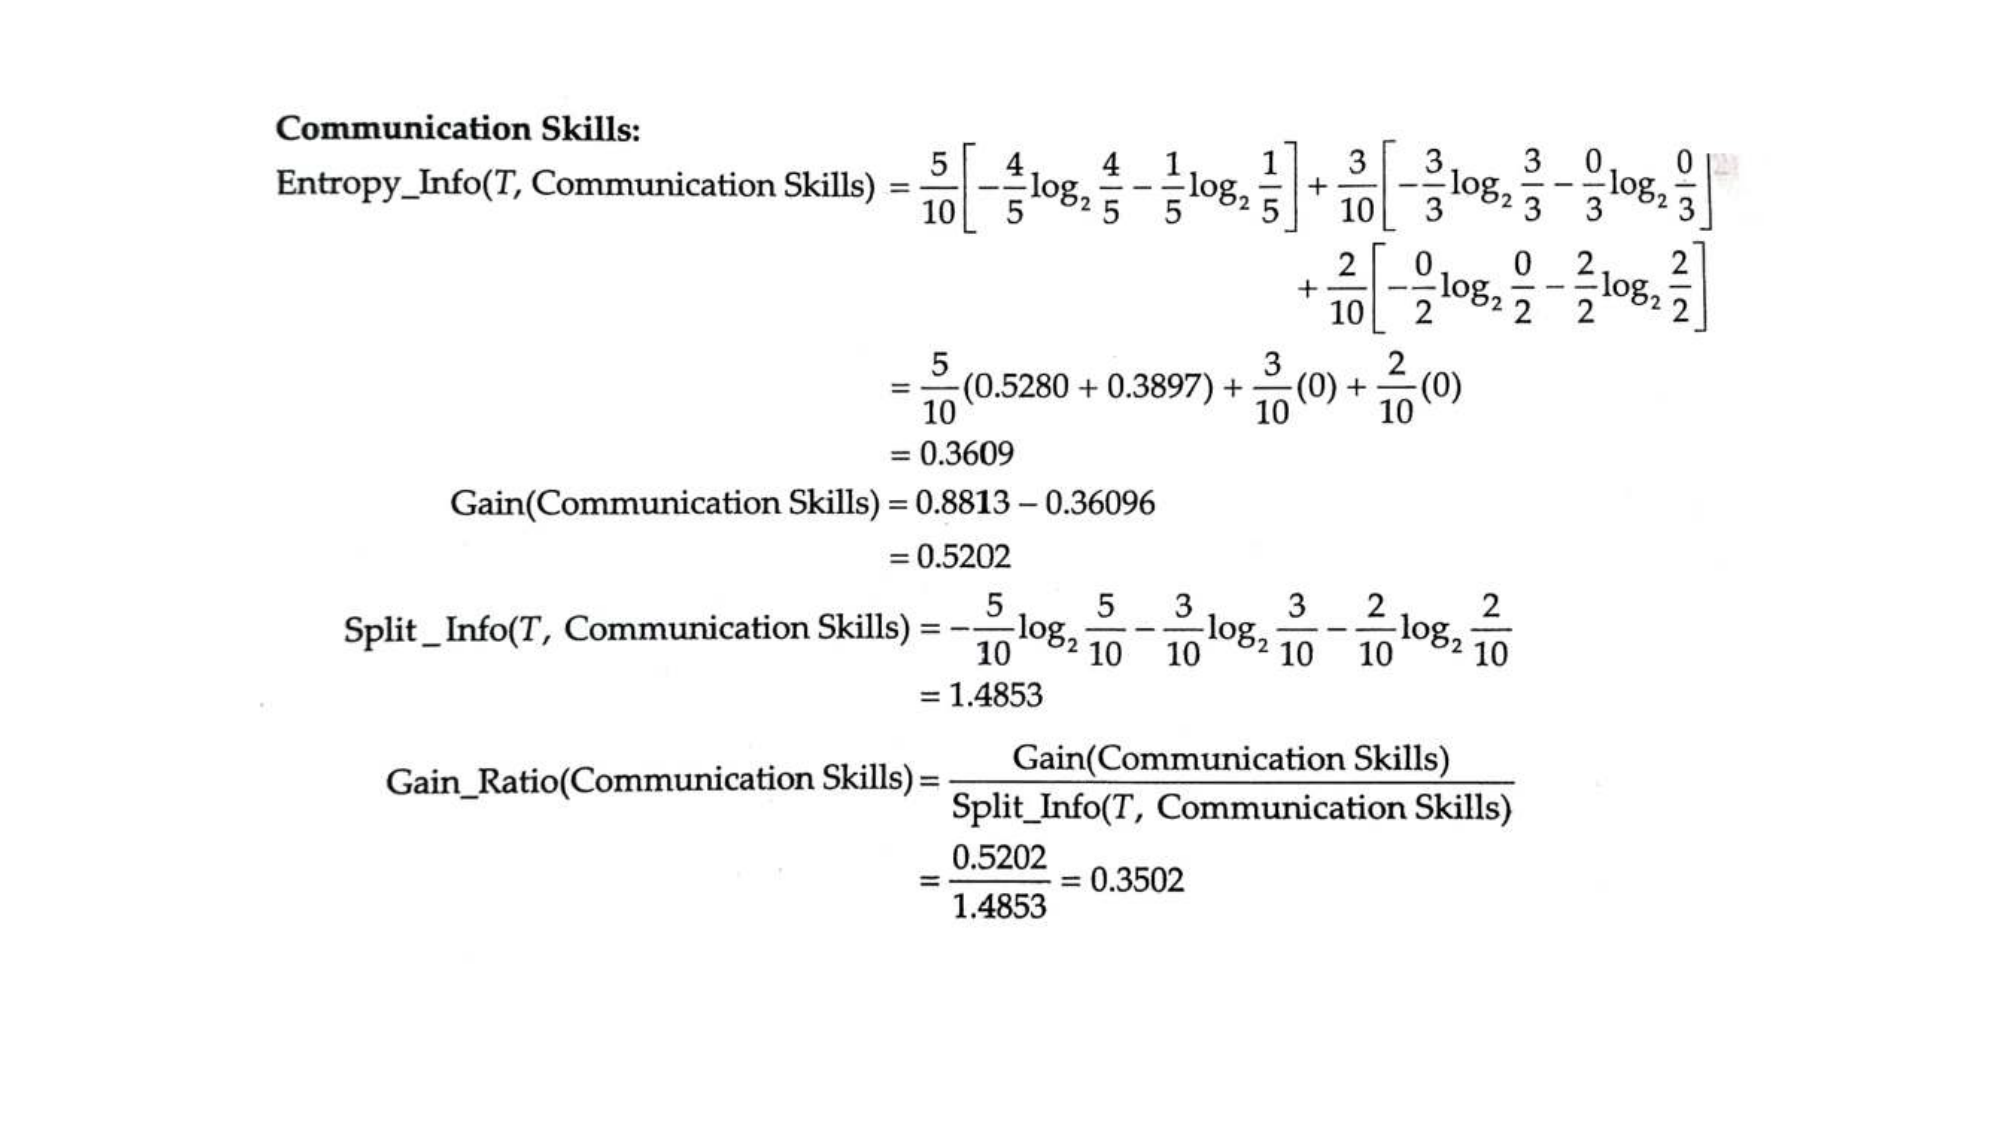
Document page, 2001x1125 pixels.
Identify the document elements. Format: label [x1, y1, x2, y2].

picture [229, 94, 1771, 1030]
